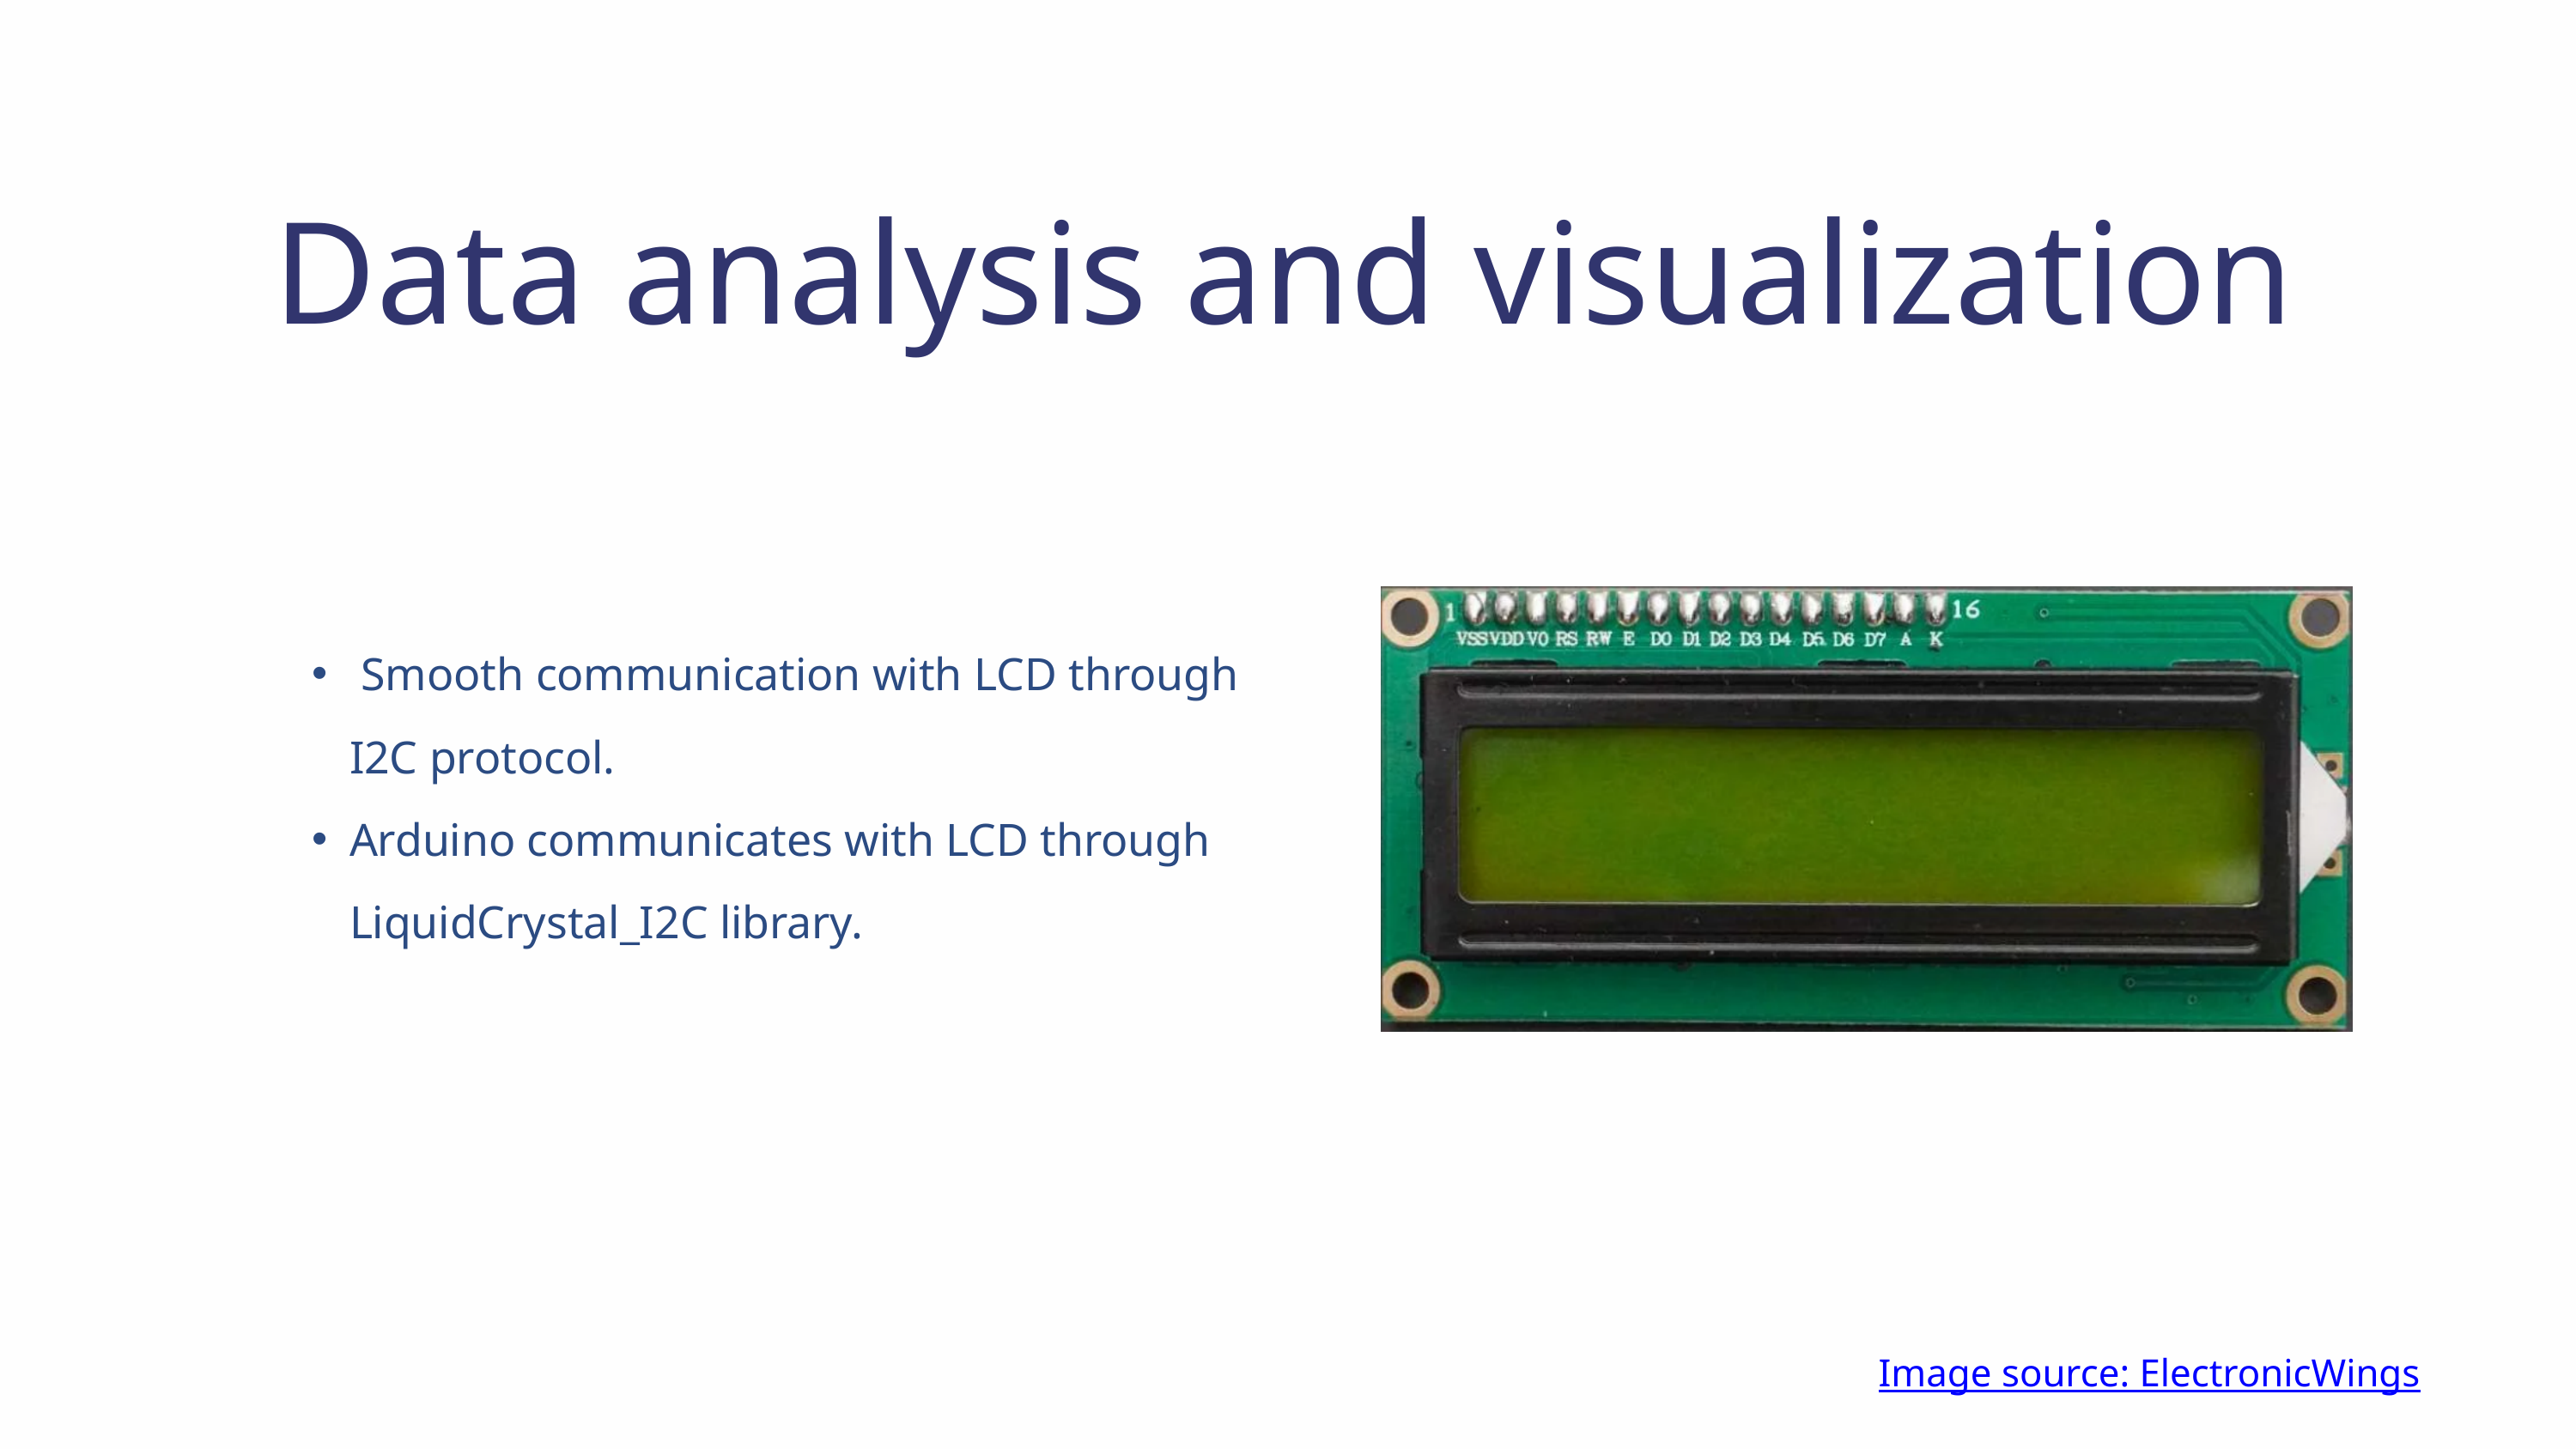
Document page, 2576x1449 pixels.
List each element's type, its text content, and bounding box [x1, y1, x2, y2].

text_box Smooth communication with LCD through I2C protocol. Arduino communicates with LCD through LiquidCrystal_I2C library. [274, 616, 1291, 948]
text_box Image source: ElectronicWings [1783, 1348, 2516, 1401]
text_box Data analysis and visualization [274, 182, 2302, 352]
text_box [1381, 586, 2353, 1032]
